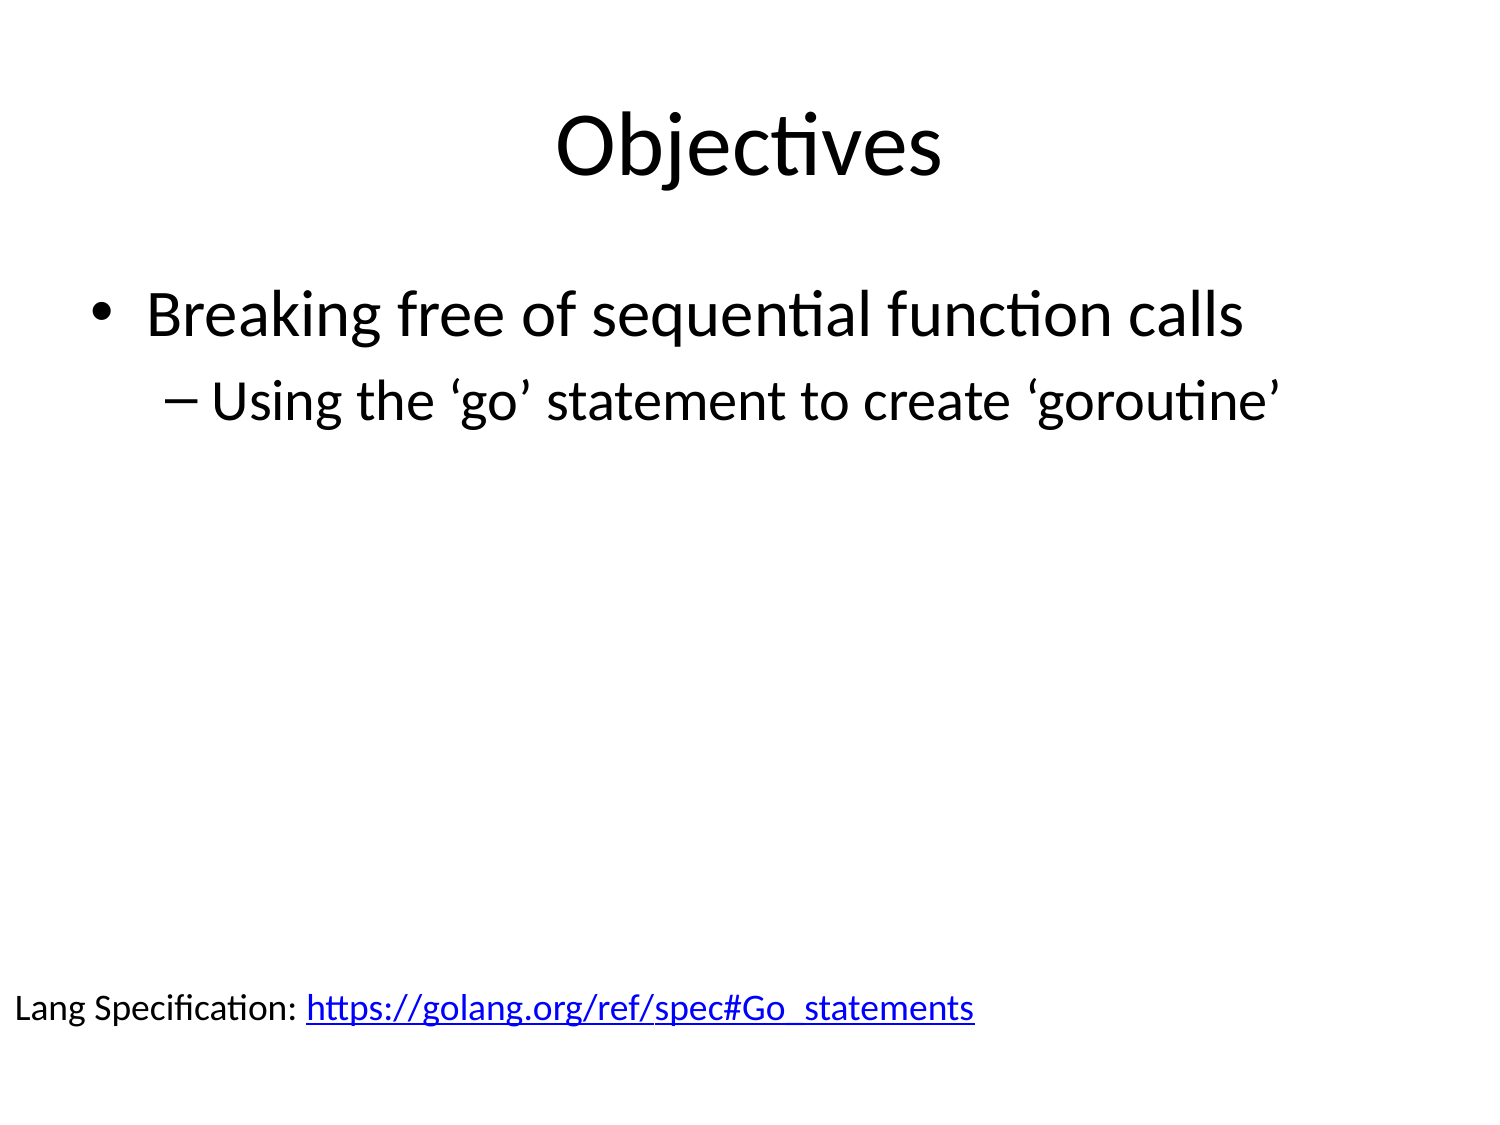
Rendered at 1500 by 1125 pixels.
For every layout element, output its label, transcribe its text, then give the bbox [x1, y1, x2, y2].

text_box Lang Specification: https://golang.org/ref/spec#Go_statements [0, 975, 1048, 1036]
title Objectives [75, 45, 1425, 233]
list Breaking free of sequential function calls Using the ‘go’ statement to create ‘goroutine’ [75, 262, 1425, 1005]
